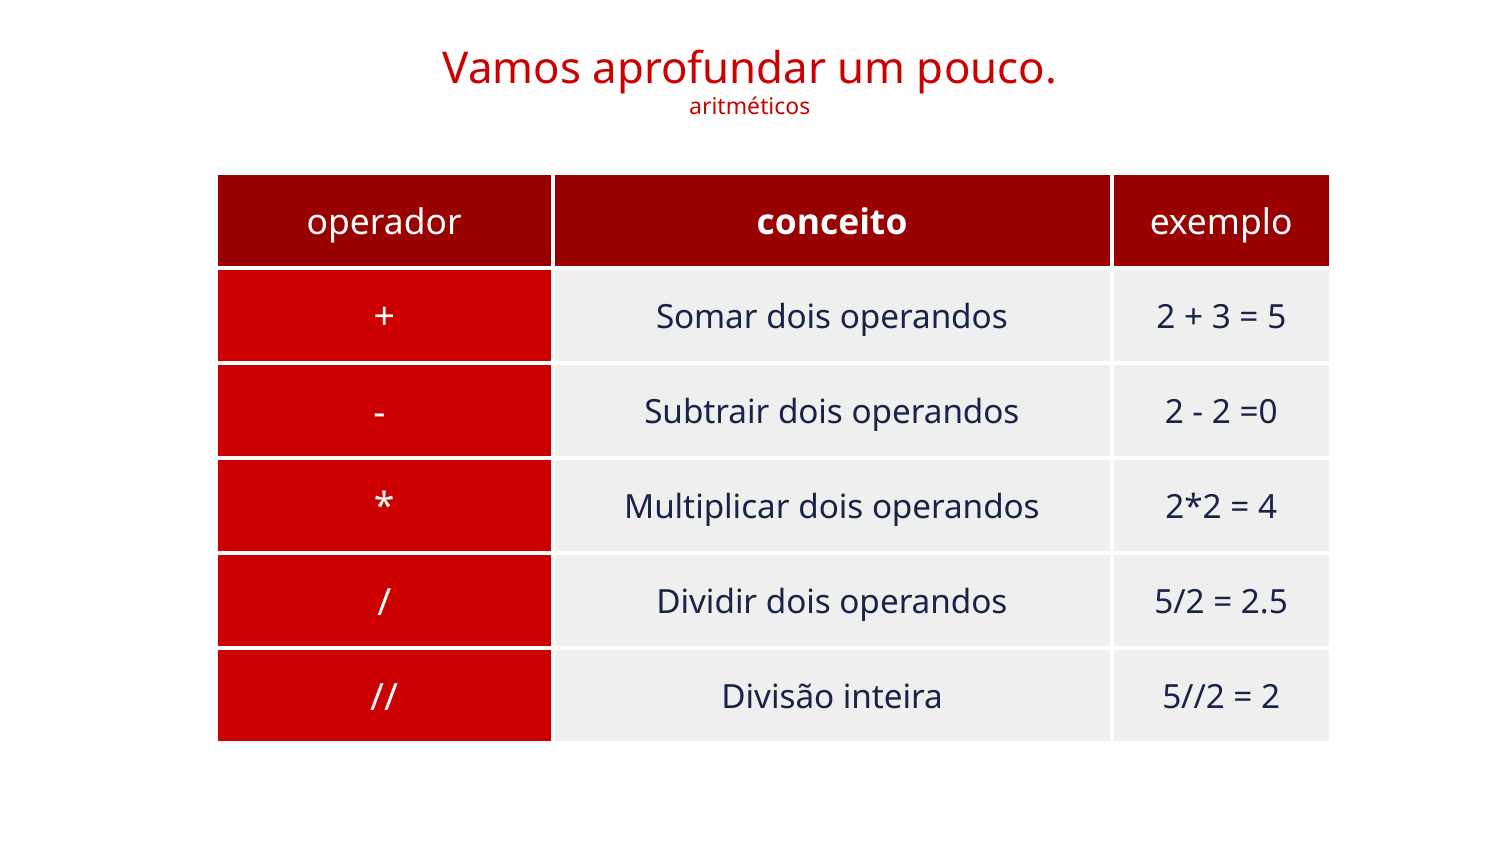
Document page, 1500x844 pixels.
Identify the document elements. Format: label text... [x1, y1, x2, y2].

table_cell 5/2 = 2.5 [1114, 555, 1329, 646]
table_cell 5//2 = 2 [1114, 650, 1329, 741]
table_cell Dividir dois operandos [555, 555, 1110, 646]
table_cell / [218, 555, 551, 646]
table_cell Somar dois operandos [555, 270, 1110, 361]
table_header exemplo [1114, 175, 1329, 266]
table_header operador [218, 175, 551, 266]
table_cell 2 - 2 =0 [1114, 365, 1329, 456]
table_cell // [218, 650, 551, 741]
table_cell 2 + 3 = 5 [1114, 270, 1329, 361]
table_cell 2*2 = 4 [1114, 460, 1329, 551]
text_box Vamos aprofundar um pouco. aritméticos [118, 24, 1382, 119]
table_cell Subtrair dois operandos [555, 365, 1110, 456]
table_cell Divisão inteira [555, 650, 1110, 741]
table_header conceito [555, 175, 1110, 266]
table_cell * [218, 460, 551, 551]
table_cell Multiplicar dois operandos [555, 460, 1110, 551]
table_cell - [218, 365, 551, 456]
table_cell + [218, 270, 551, 361]
